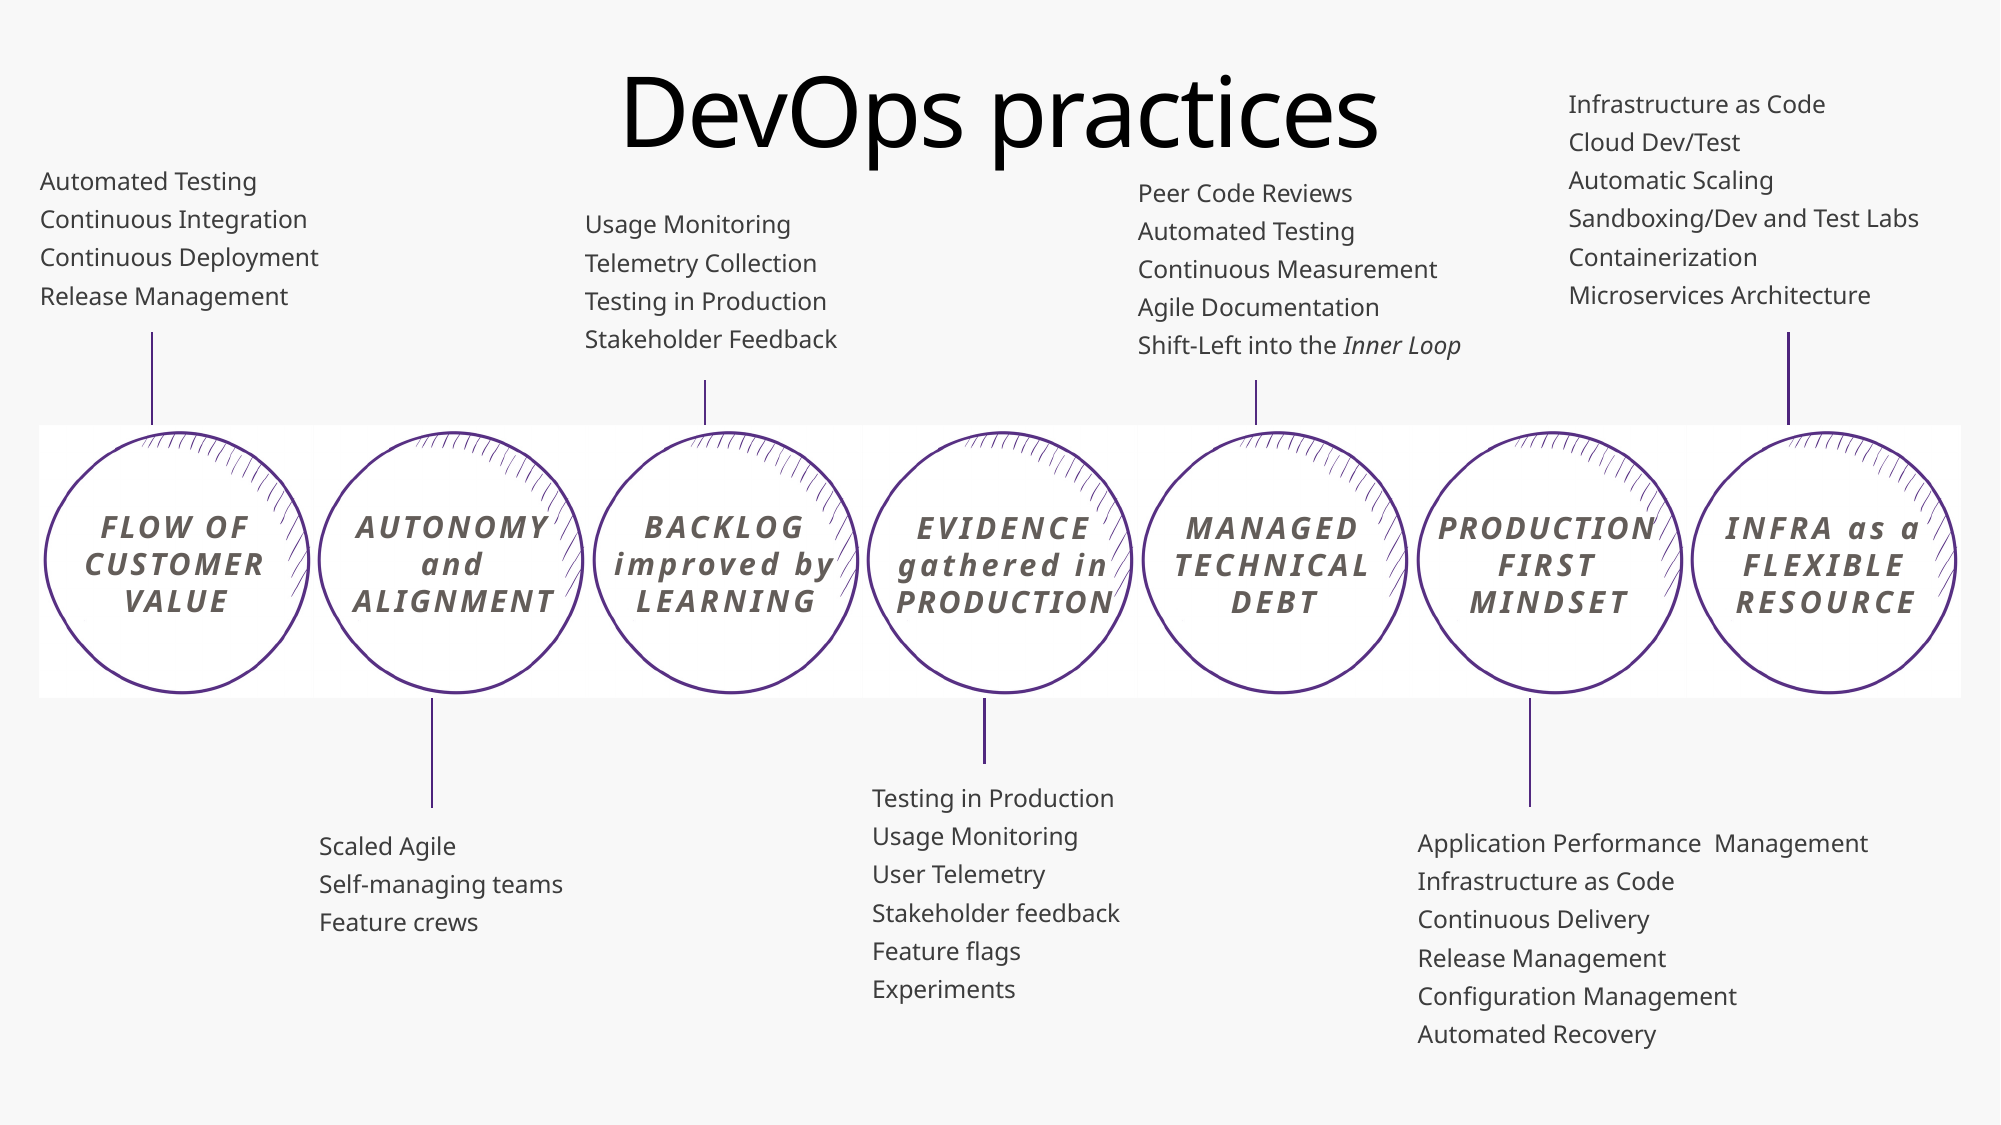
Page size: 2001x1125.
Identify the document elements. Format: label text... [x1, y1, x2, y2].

text_box Peer Code Reviews Automated Testing Continuous Measurement Agile Documentation Shift-Left into the Inner Loop [1123, 132, 1486, 368]
text_box Usage Monitoring Telemetry Collection Testing in Production Stakeholder Feedback [570, 163, 933, 361]
text_box Application Performance Management Infrastructure as Code Continuous Delivery Release Management Configuration Management Automated Recovery [1403, 811, 1898, 1056]
text_box Infrastructure as Code Cloud Dev/Test Automatic Scaling Sandboxing/Dev and Test Labs Containerization Microservices Architecture [1553, 43, 1977, 317]
title DevOps practices [44, 47, 1553, 196]
text_box [308, 913, 671, 967]
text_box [36, 379, 1964, 698]
text_box Testing in Production Usage Monitoring User Telemetry Stakeholder feedback Feature flags Experiments [857, 766, 1220, 1011]
text_box Scaled Agile Self-managing teams Feature crews [304, 814, 667, 944]
text_box Automated Testing Continuous Integration Continuous Deployment Release Management [25, 120, 388, 318]
